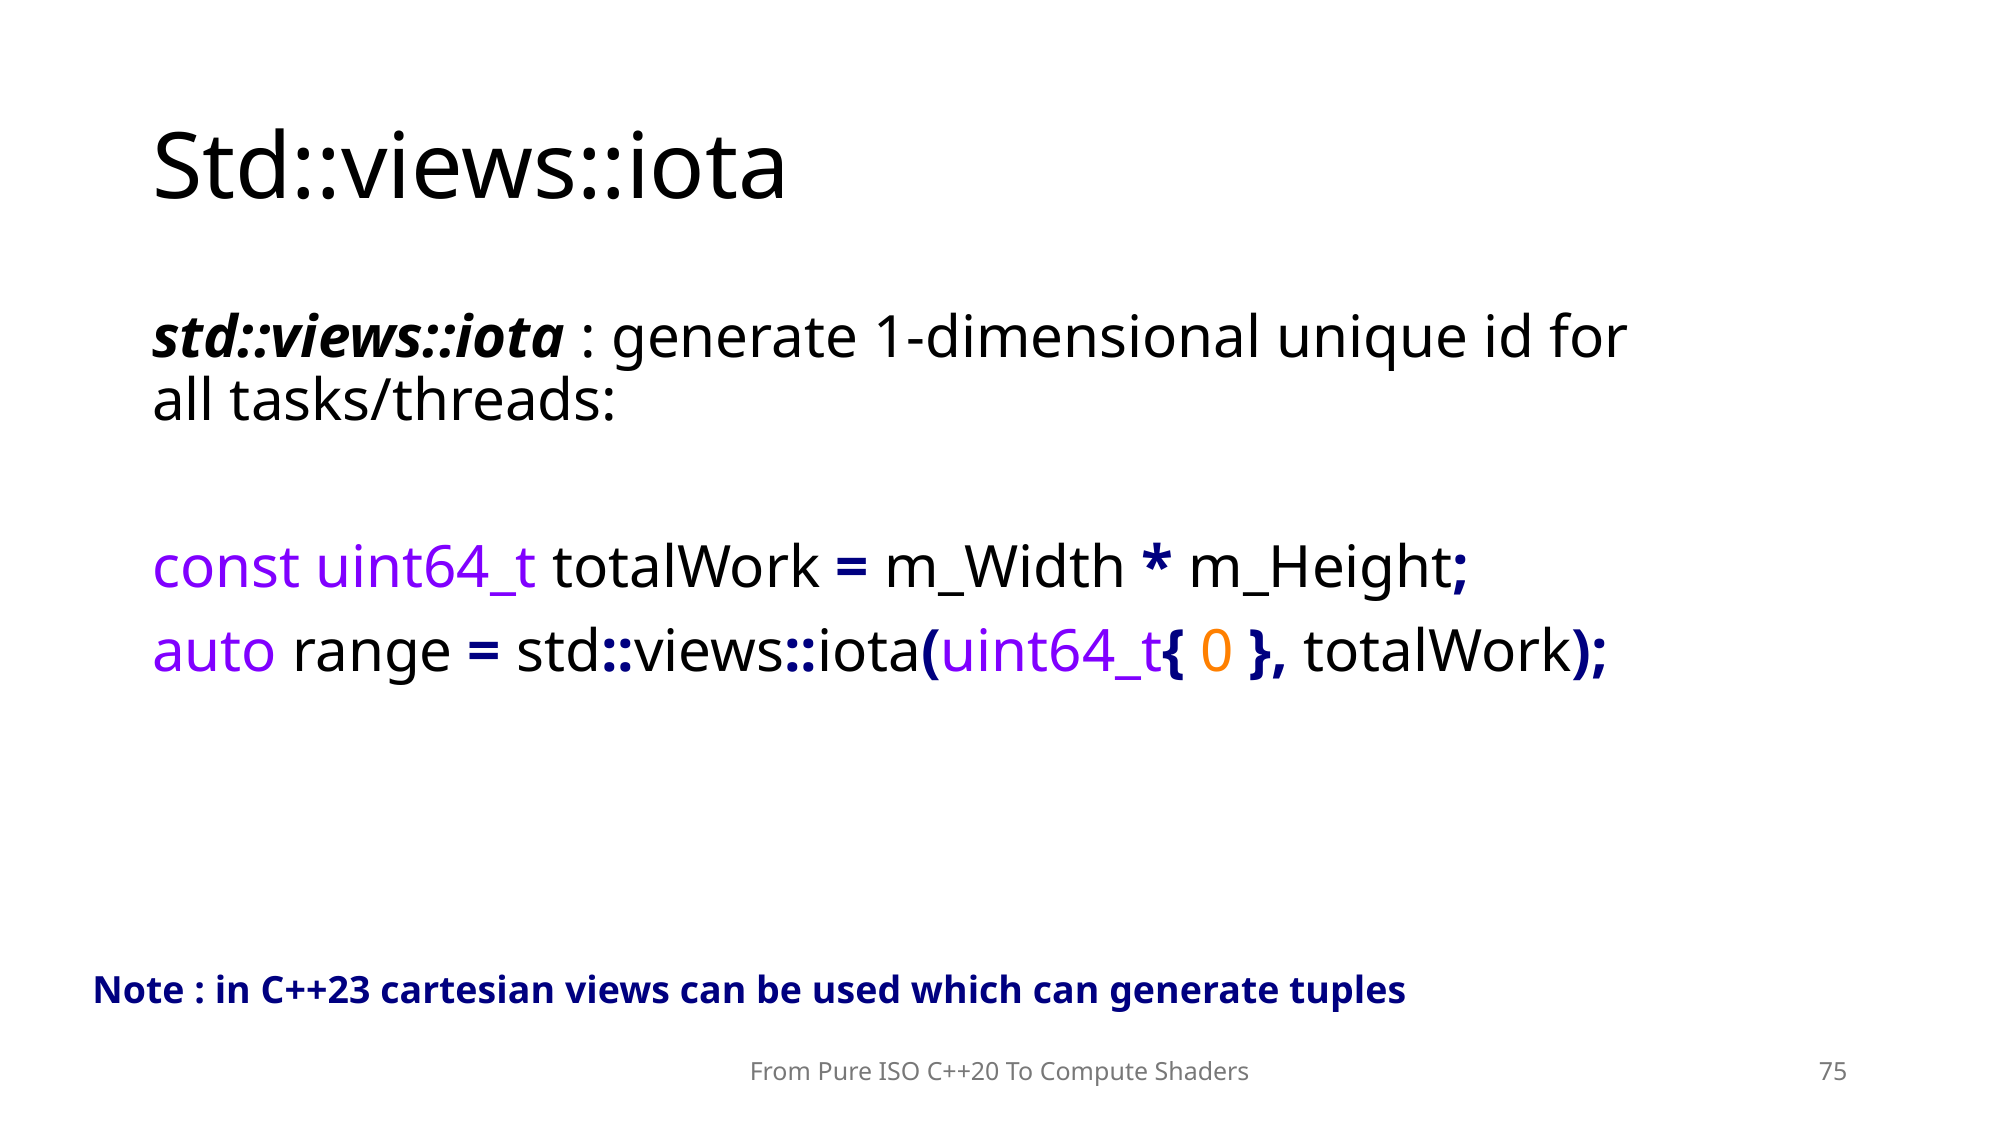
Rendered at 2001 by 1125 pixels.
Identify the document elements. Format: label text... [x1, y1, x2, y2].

title Std::views::iota [137, 59, 1863, 278]
text_box Note : in C++23 cartesian views can be used which can generate tuples [77, 958, 1423, 1064]
text_box std::views::iota : generate 1-dimensional unique id for all tasks/threads: const uint64_t totalWork = m_Width * m_Height; auto range = std::views::iota(uint64_t{ 0 }, totalWork); [137, 299, 1711, 732]
footer From Pure ISO C++20 To Compute Shaders [662, 1042, 1338, 1103]
slide_number 75 [1412, 1042, 1863, 1103]
